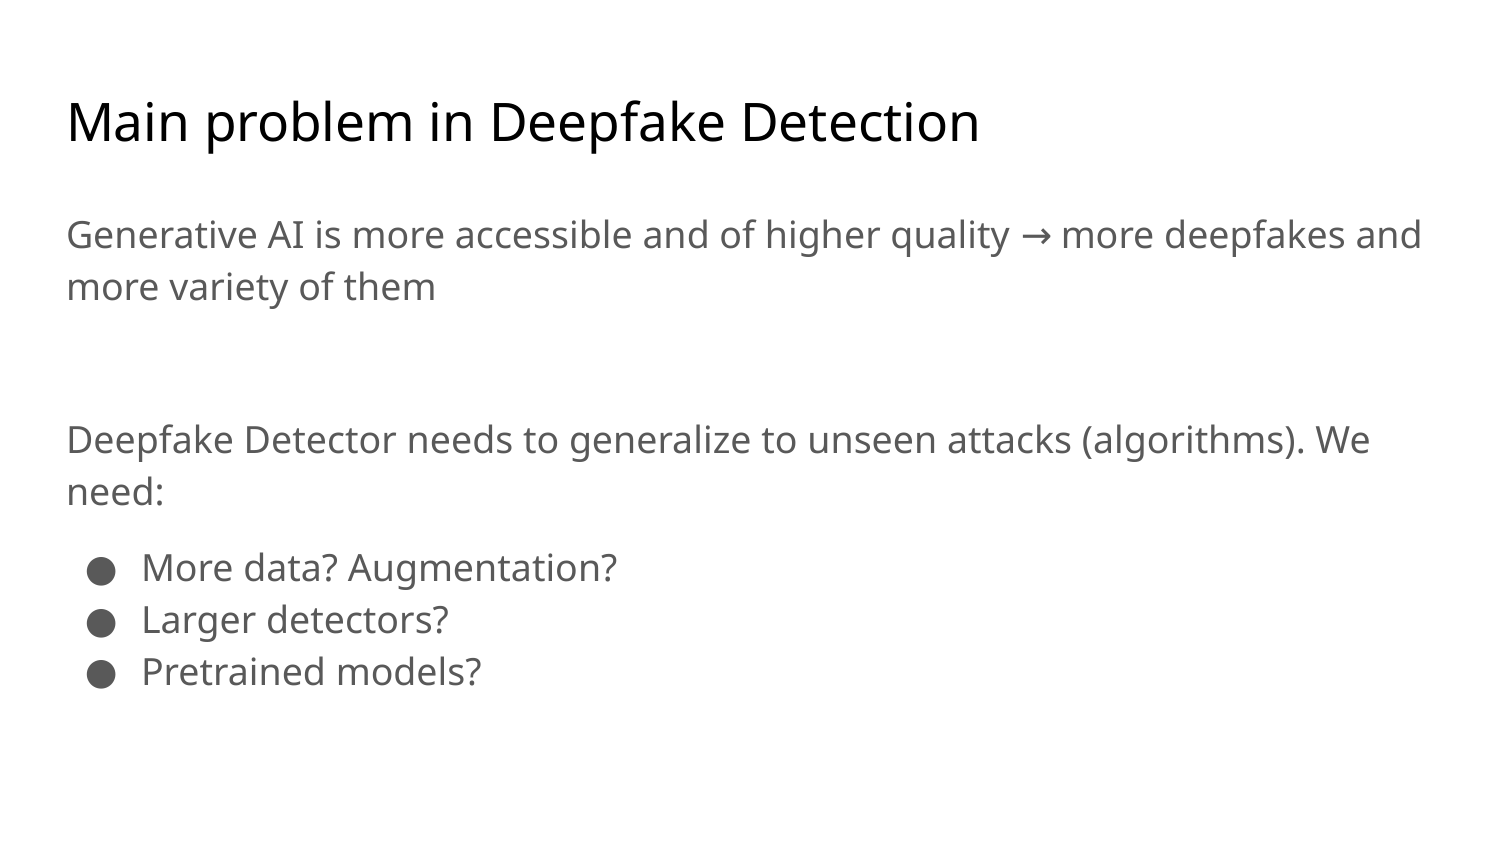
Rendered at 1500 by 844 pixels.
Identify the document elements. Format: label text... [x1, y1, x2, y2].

list Generative AI is more accessible and of higher quality → more deepfakes and more variety of them Deepfake Detector needs to generalize to unseen attacks (algorithms). We need: More data? Augmentation? Larger detectors? Pretrained models? [51, 189, 1449, 750]
title Main problem in Deepfake Detection [51, 72, 1449, 167]
